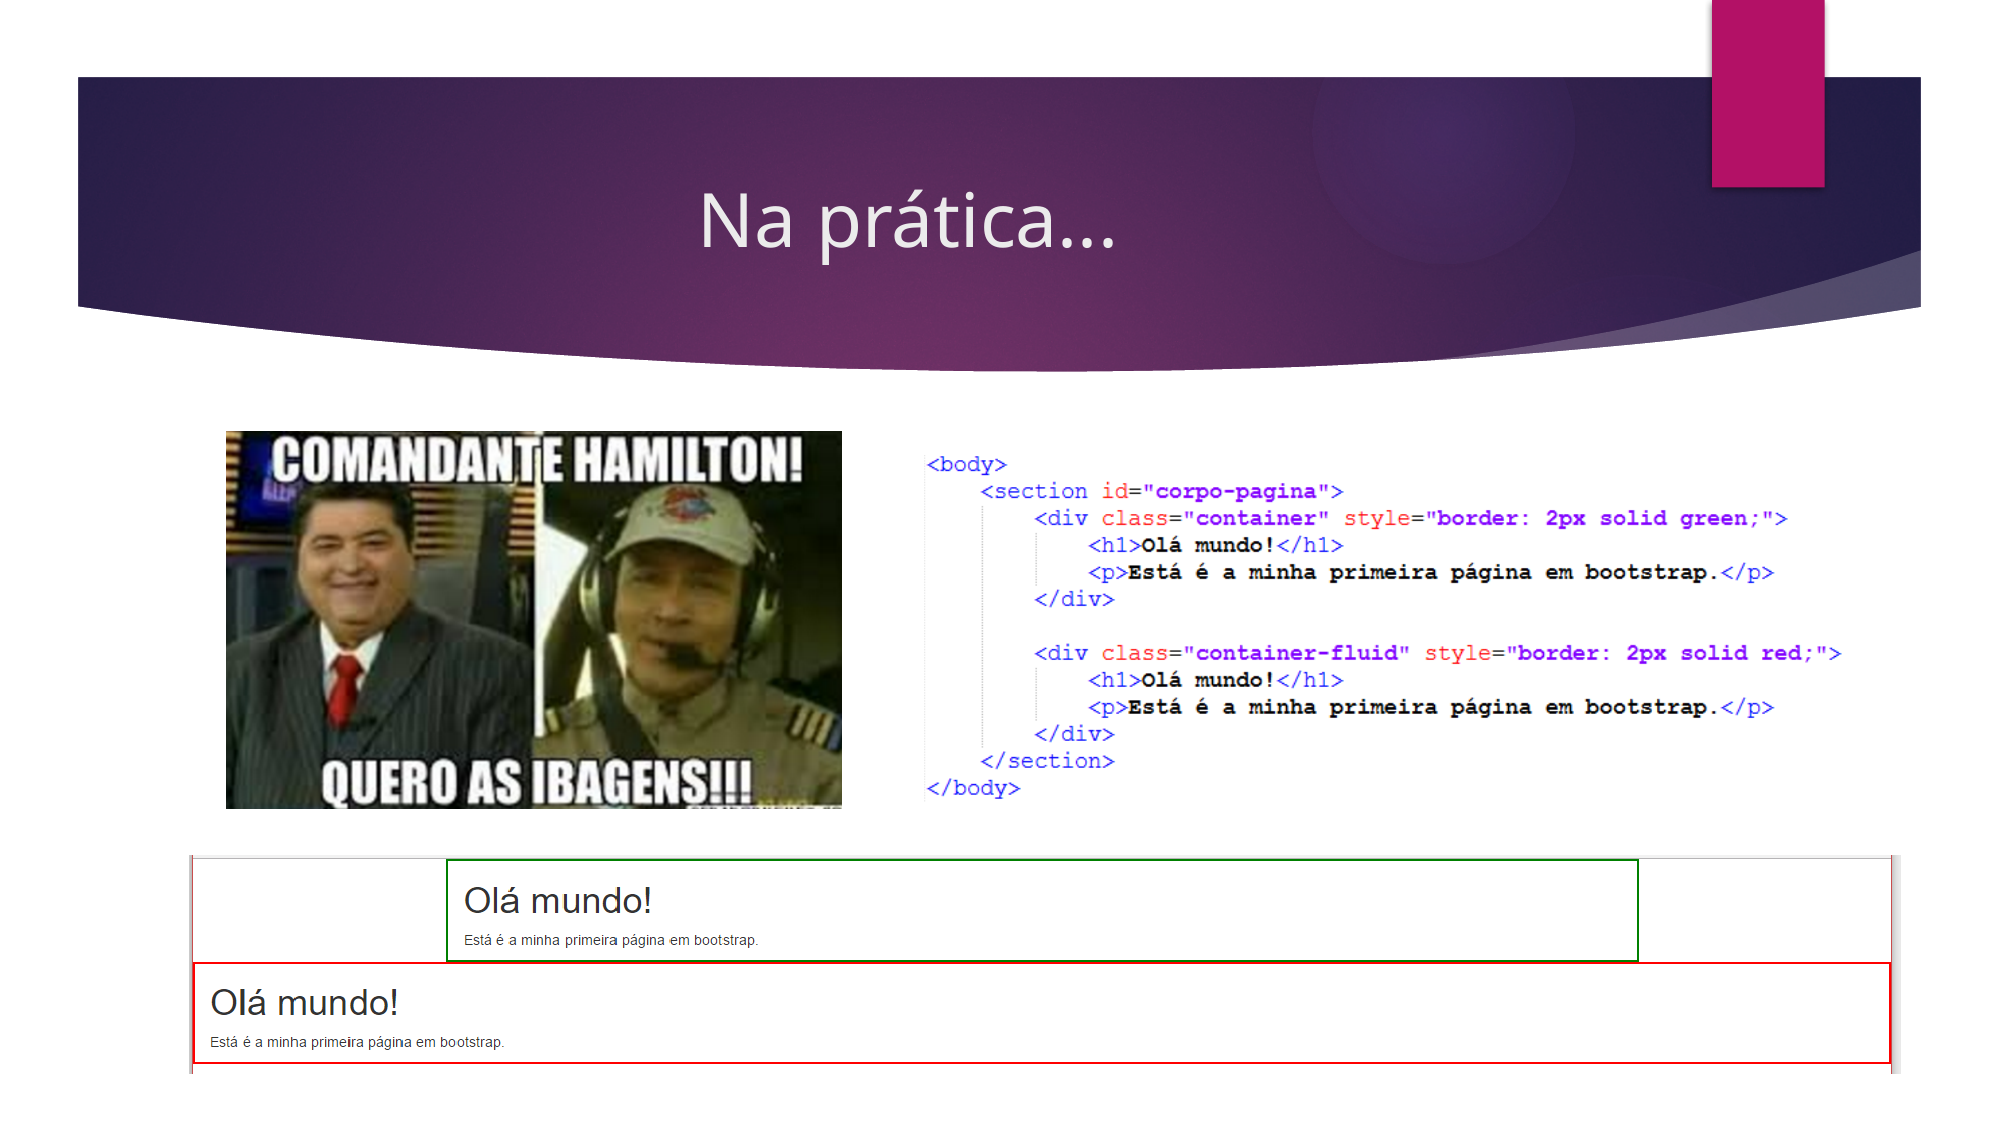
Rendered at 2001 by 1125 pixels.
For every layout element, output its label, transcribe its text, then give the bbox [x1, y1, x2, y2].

title Na prática... [189, 159, 1627, 276]
picture [189, 854, 1901, 1074]
picture [924, 455, 1905, 803]
picture [226, 431, 843, 809]
